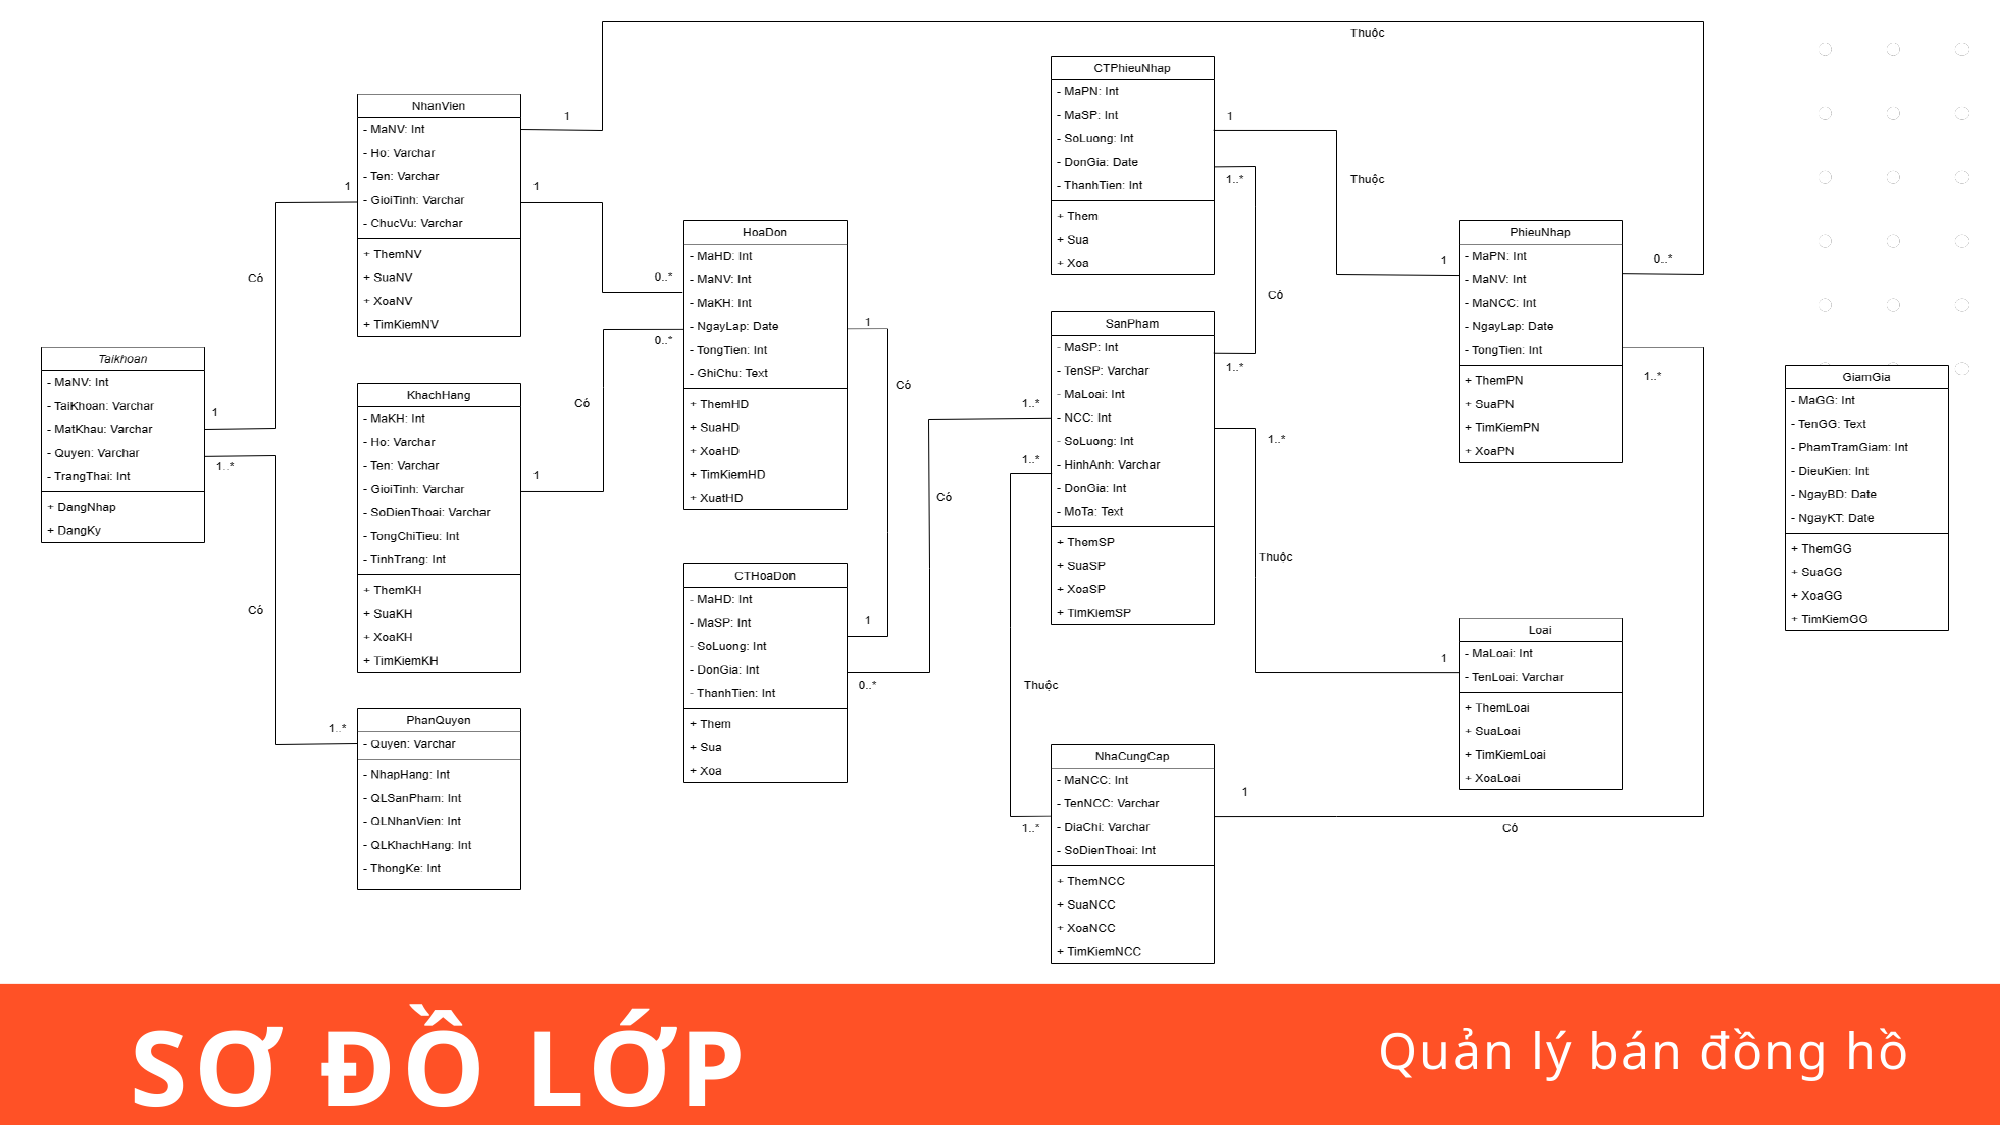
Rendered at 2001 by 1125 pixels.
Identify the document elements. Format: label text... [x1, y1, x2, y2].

title Sơ đồ lớp [0, 983, 1378, 1125]
picture [21, 1, 2000, 984]
list Quản lý bán đồng hồ [1378, 983, 2000, 1125]
